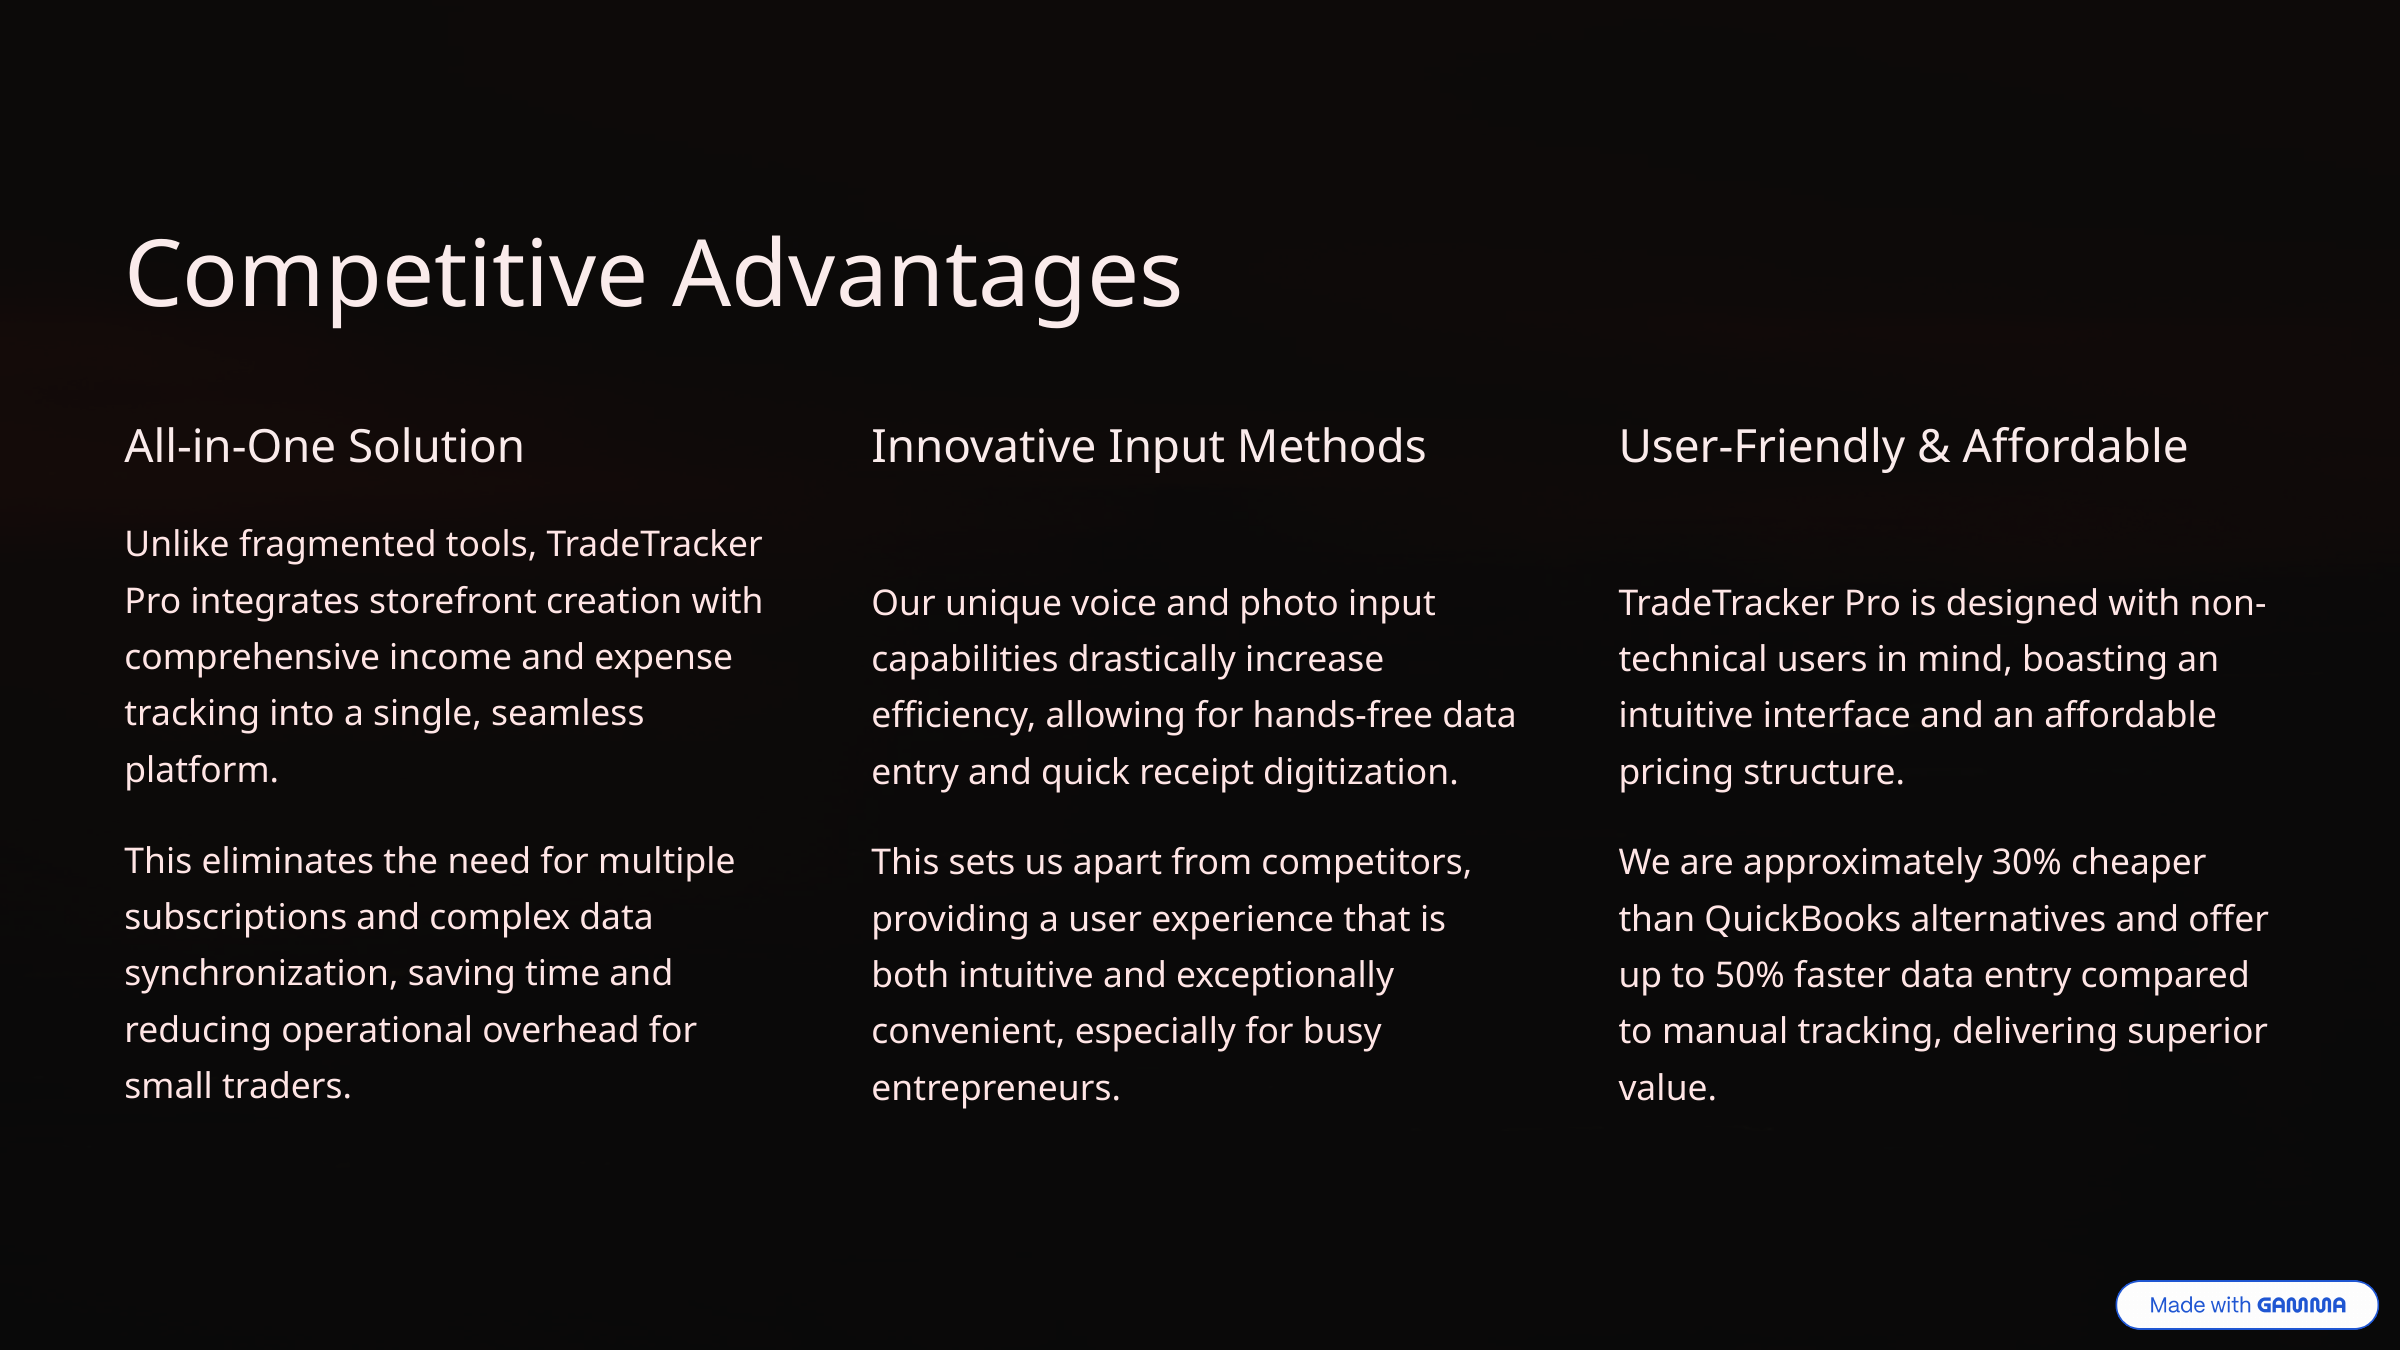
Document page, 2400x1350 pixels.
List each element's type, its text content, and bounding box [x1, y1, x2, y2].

text_box Competitive Advantages [124, 207, 1505, 325]
text_box We are approximately 30% cheaper than QuickBooks alternatives and offer up to 50% faster data entry compared to manual tracking, delivering superior value. [1618, 825, 2278, 1110]
picture [2106, 1271, 2389, 1339]
text_box TradeTracker Pro is designed with non-technical users in mind, boasting an intuitive interface and an affordable pricing structure. [1618, 566, 2278, 794]
text_box User-Friendly & Affordable [1618, 413, 2278, 531]
text_box This eliminates the need for multiple subscriptions and complex data synchronization, saving time and reducing operational overhead for small traders. [124, 824, 784, 1109]
text_box Our unique voice and photo input capabilities drastically increase efficiency, allowing for hands-free data entry and quick receipt digitization. [871, 566, 1531, 794]
text_box Innovative Input Methods [871, 413, 1531, 531]
text_box Unlike fragmented tools, TradeTracker Pro integrates storefront creation with comprehensive income and expense tracking into a single, seamless platform. [124, 507, 784, 792]
text_box All-in-One Solution [124, 413, 645, 473]
text_box This sets us apart from competitors, providing a user experience that is both intuitive and exceptionally convenient, especially for busy entrepreneurs. [871, 825, 1531, 1054]
